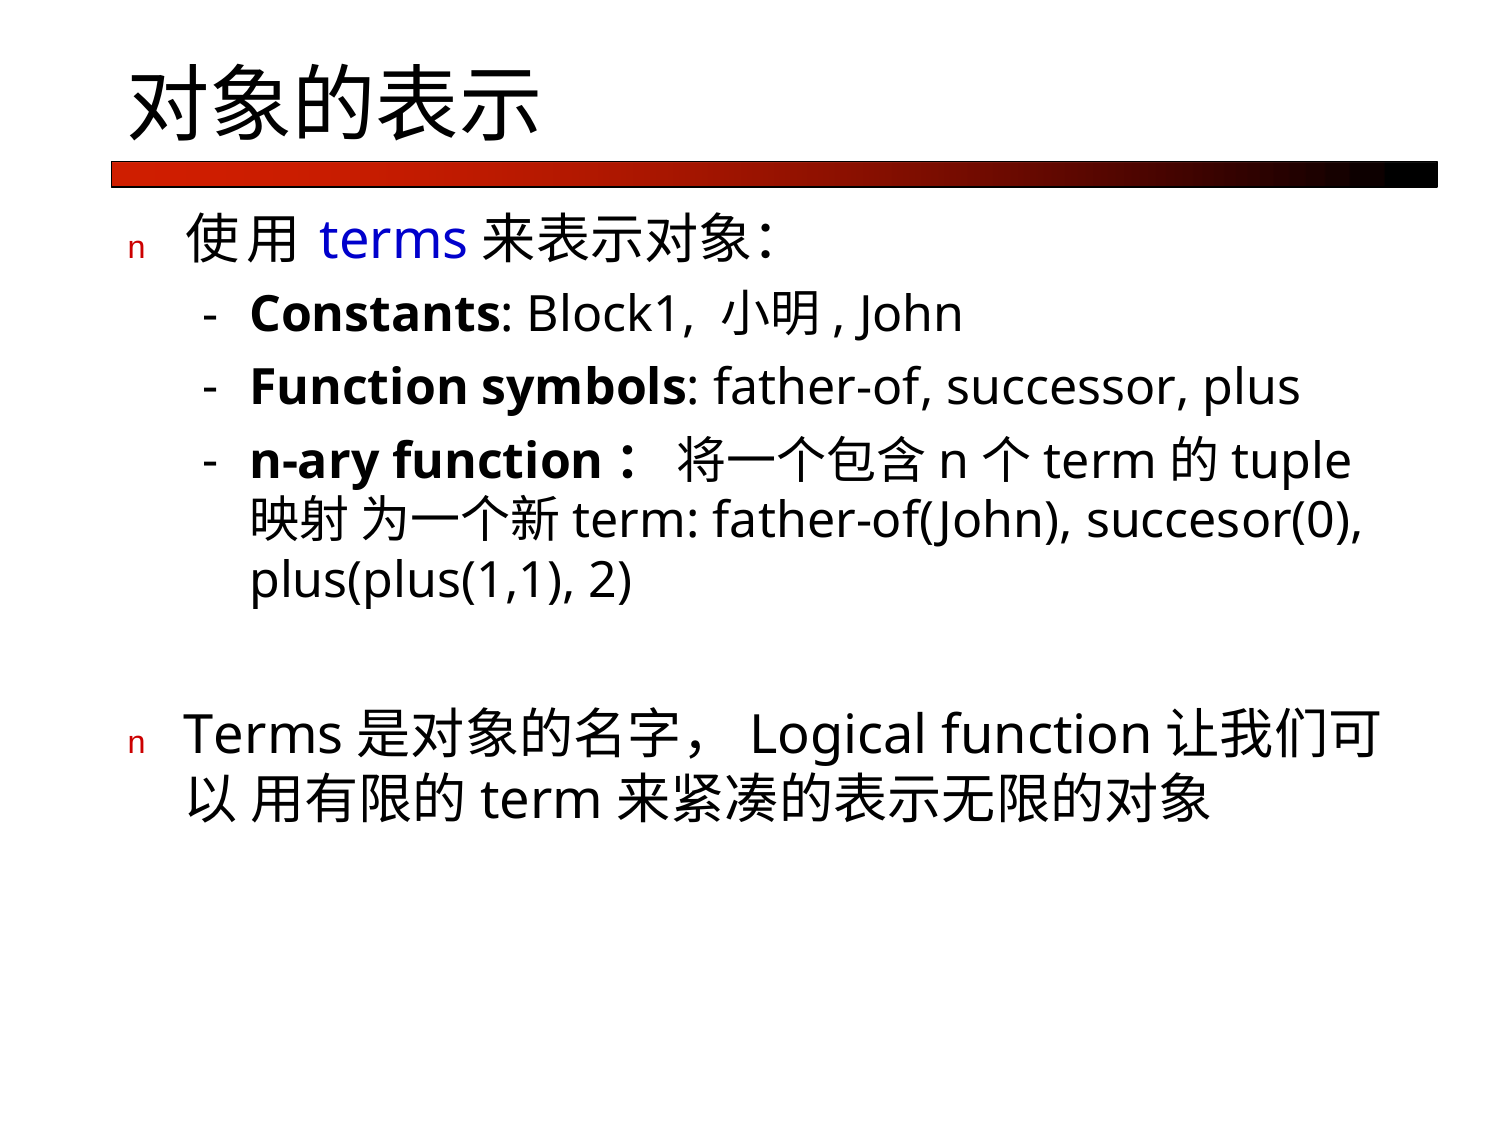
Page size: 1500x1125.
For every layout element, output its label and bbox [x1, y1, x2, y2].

text_box [125, 204, 1408, 829]
text_box [111, 161, 1437, 188]
title [124, 51, 1376, 154]
